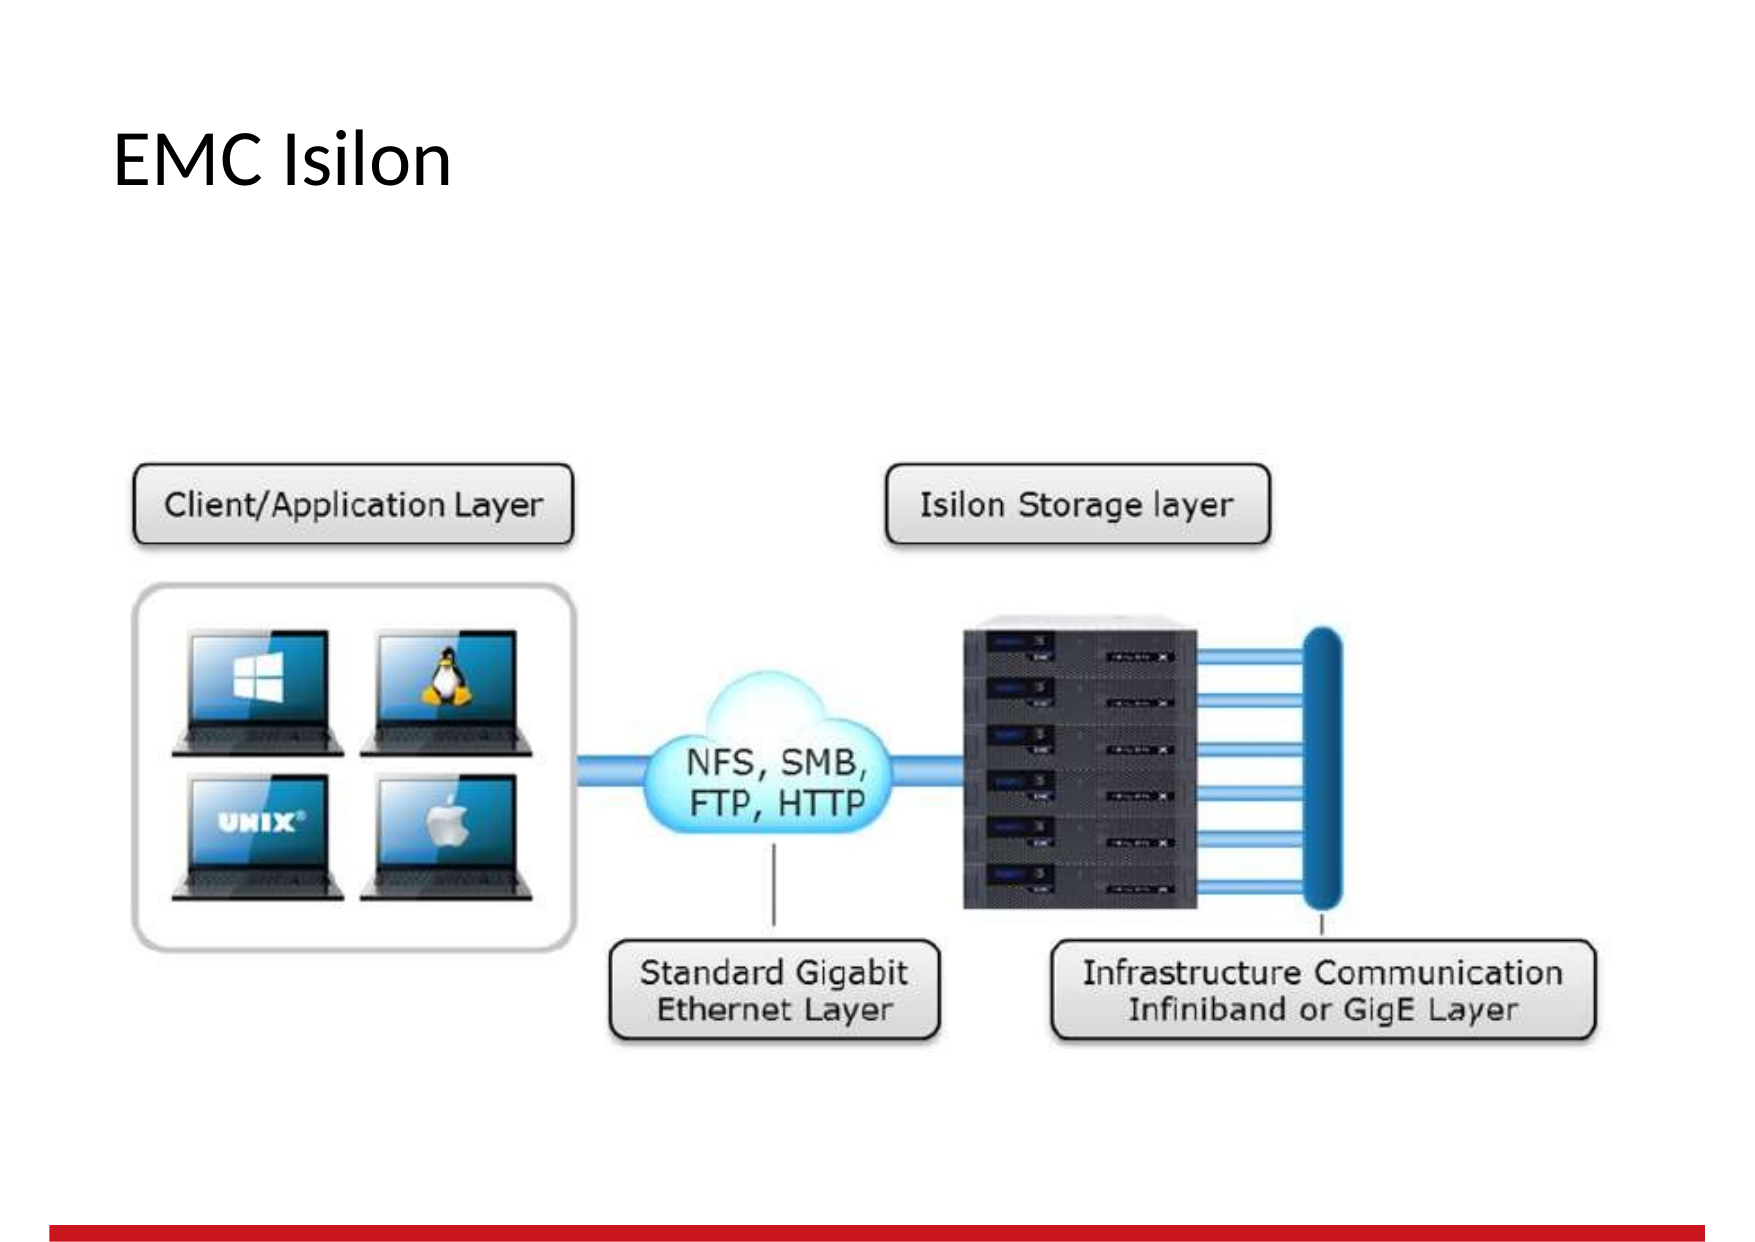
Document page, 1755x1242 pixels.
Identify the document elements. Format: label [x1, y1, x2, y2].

text_box [115, 435, 1621, 1089]
text_box [49, 1225, 1705, 1242]
text_box [110, 135, 516, 232]
